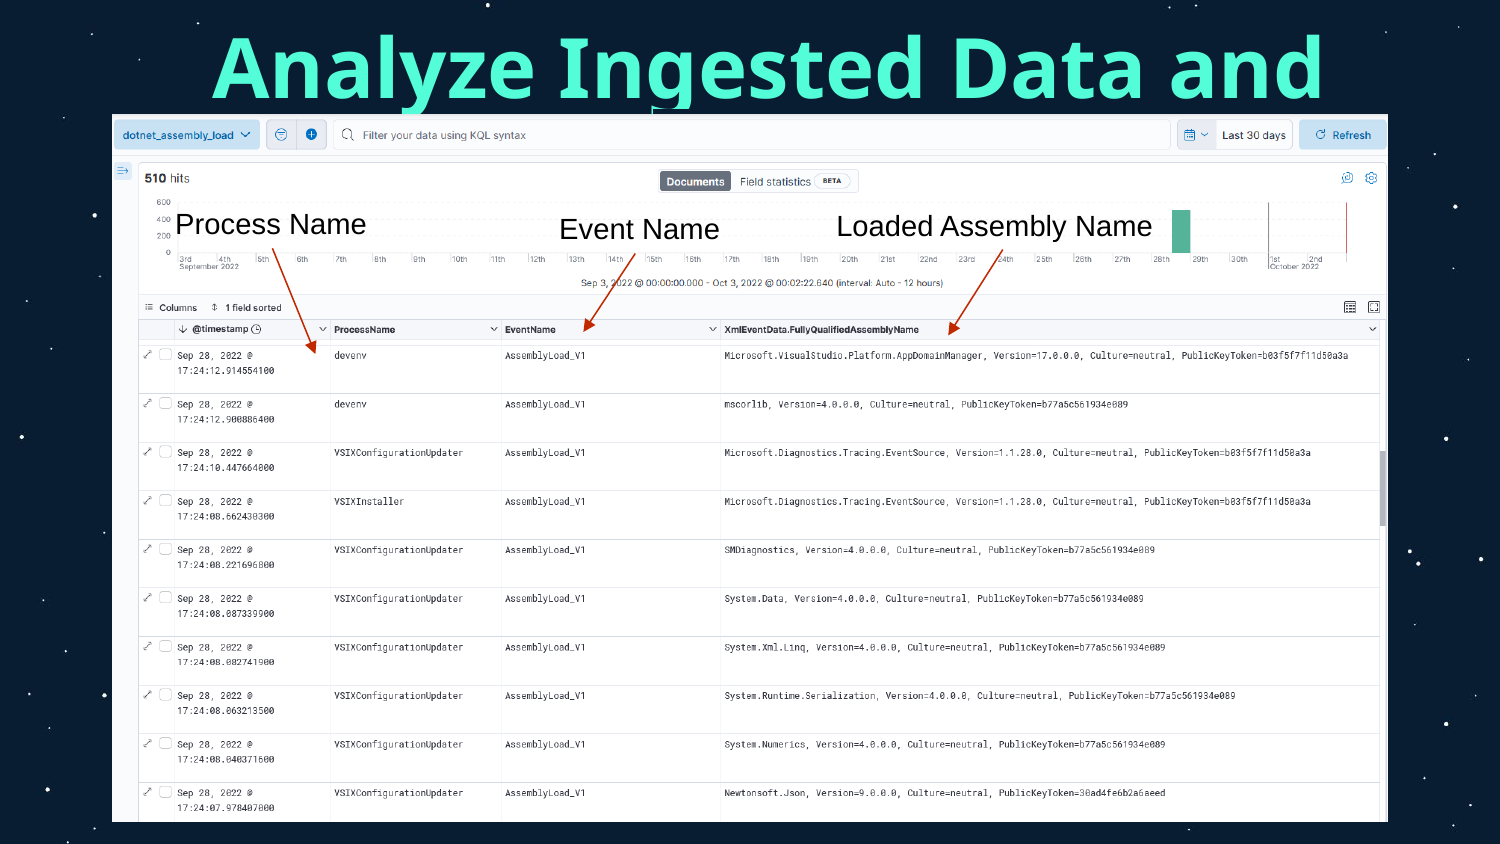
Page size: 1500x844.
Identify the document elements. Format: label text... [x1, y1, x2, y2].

picture [0, 0, 1500, 844]
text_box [947, 250, 1003, 336]
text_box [583, 253, 636, 333]
title Analyze Ingested Data and Profit [137, 0, 1402, 94]
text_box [272, 248, 316, 355]
